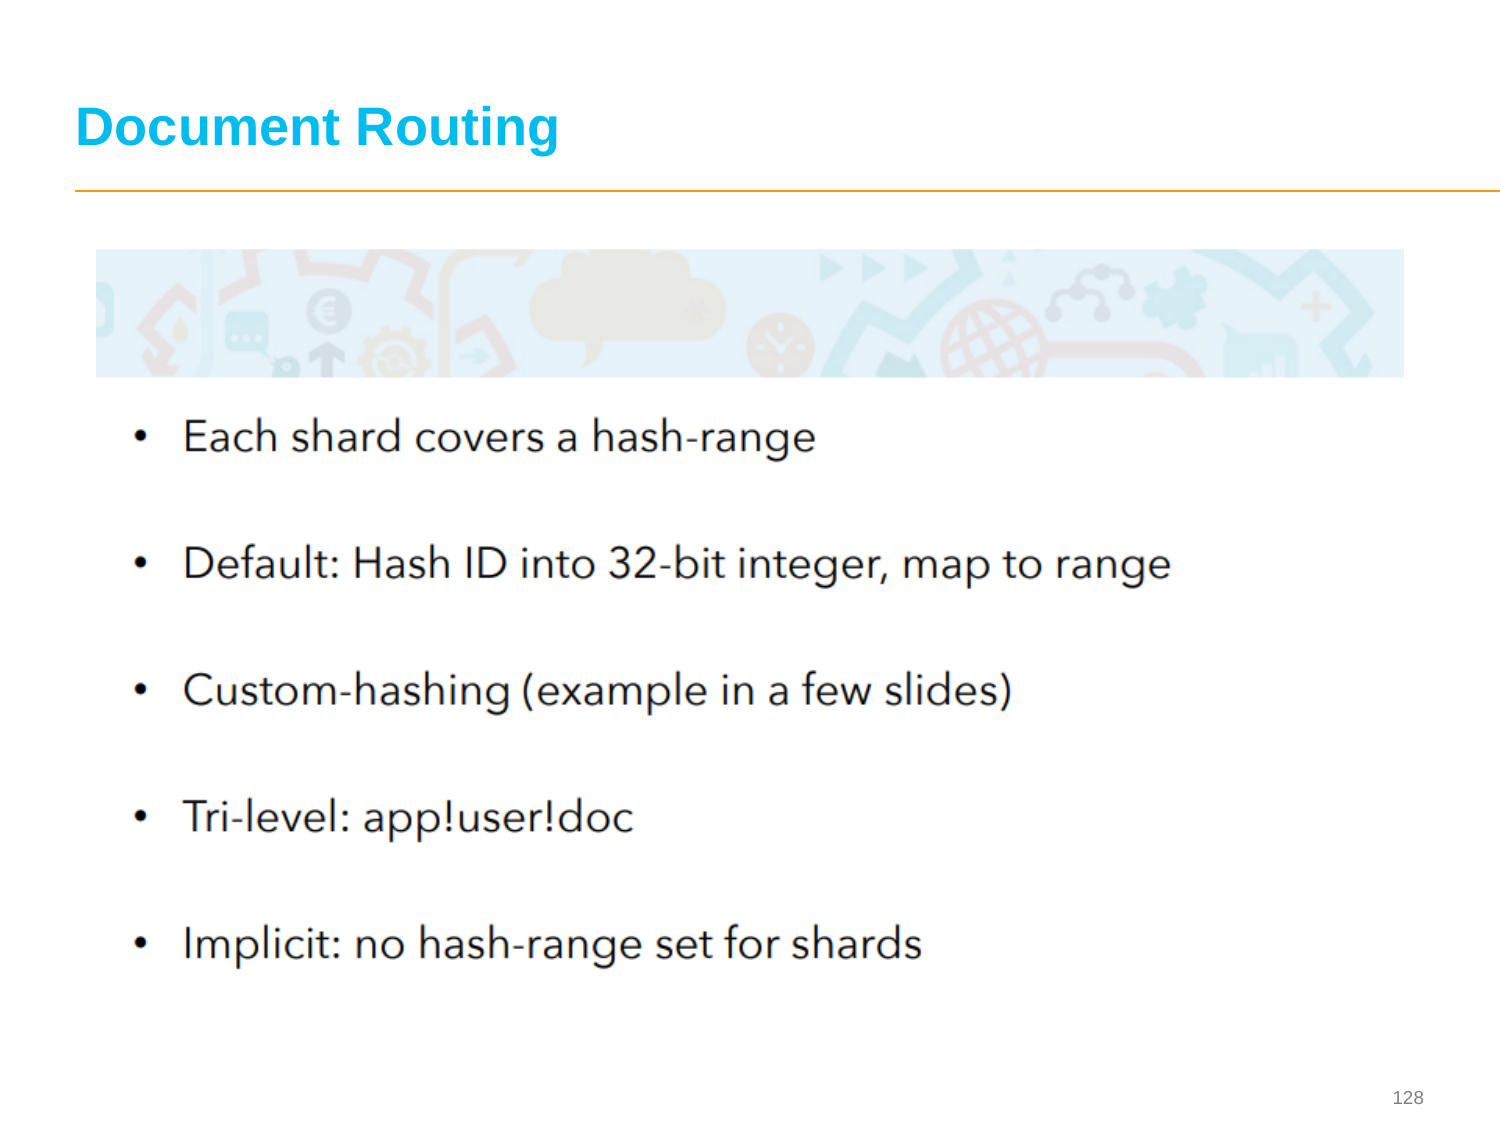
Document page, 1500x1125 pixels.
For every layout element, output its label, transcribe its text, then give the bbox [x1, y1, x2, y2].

title Document Routing [75, 27, 1422, 157]
picture [95, 237, 1405, 1035]
